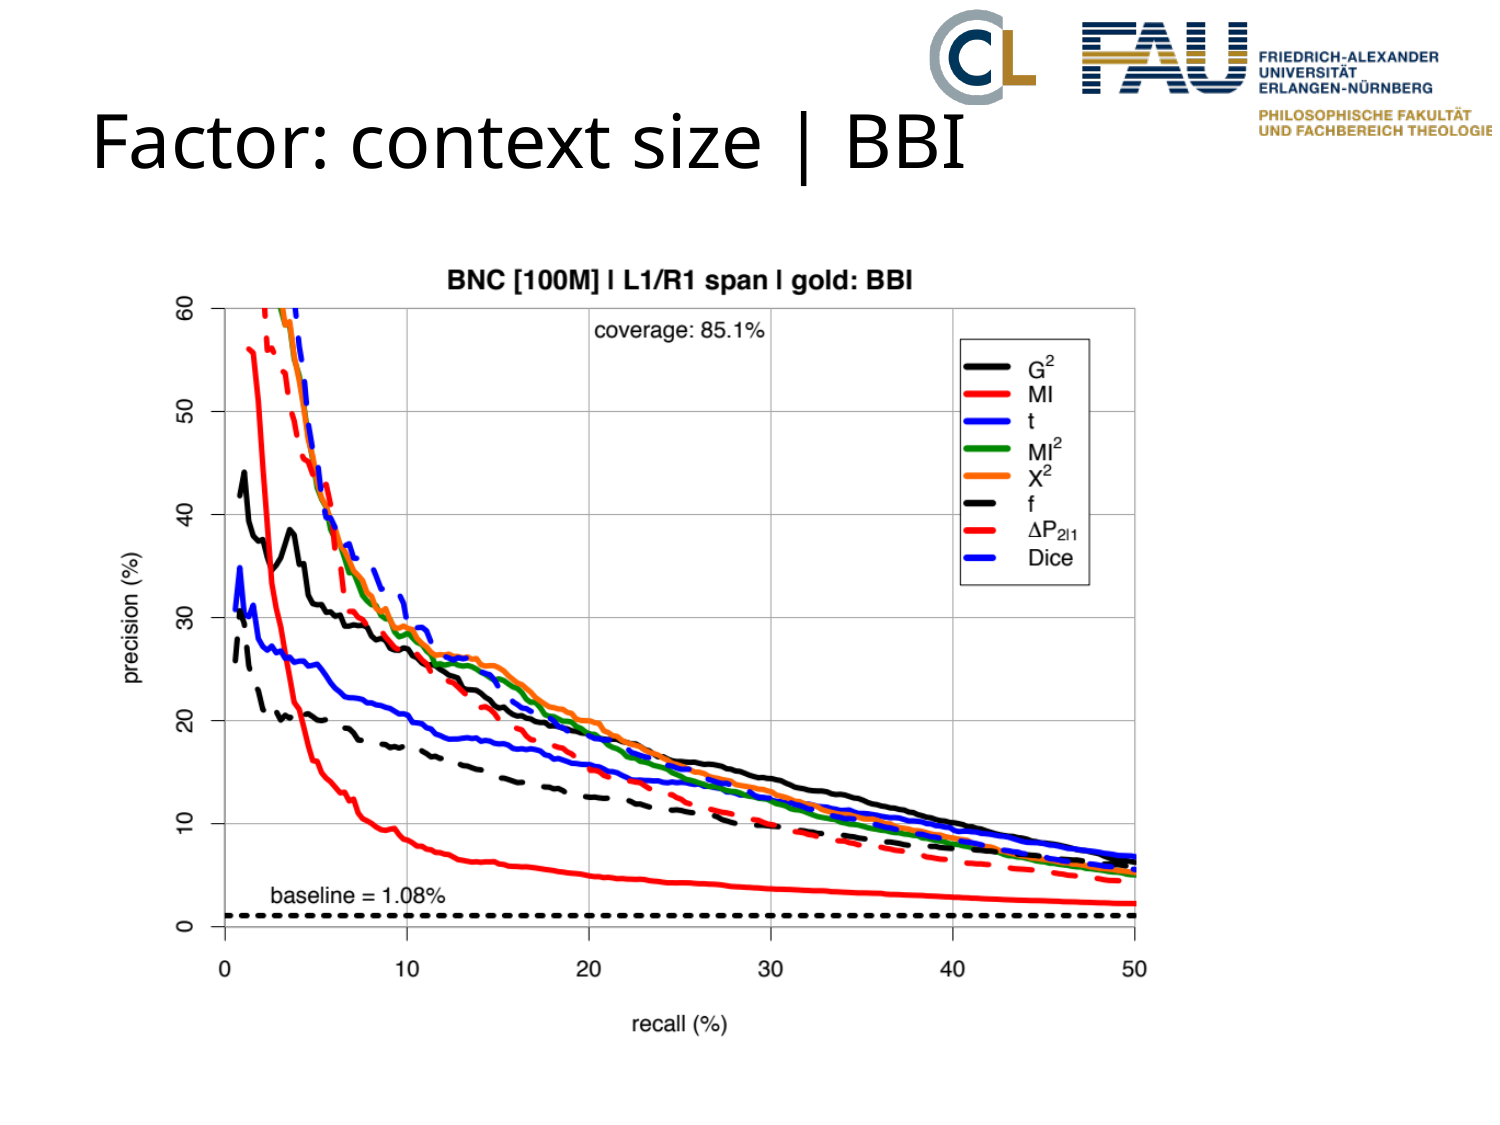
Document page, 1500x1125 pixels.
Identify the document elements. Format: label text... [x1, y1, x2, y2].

title Factor: context size | BBI [75, 45, 1425, 233]
picture [113, 250, 1164, 1037]
